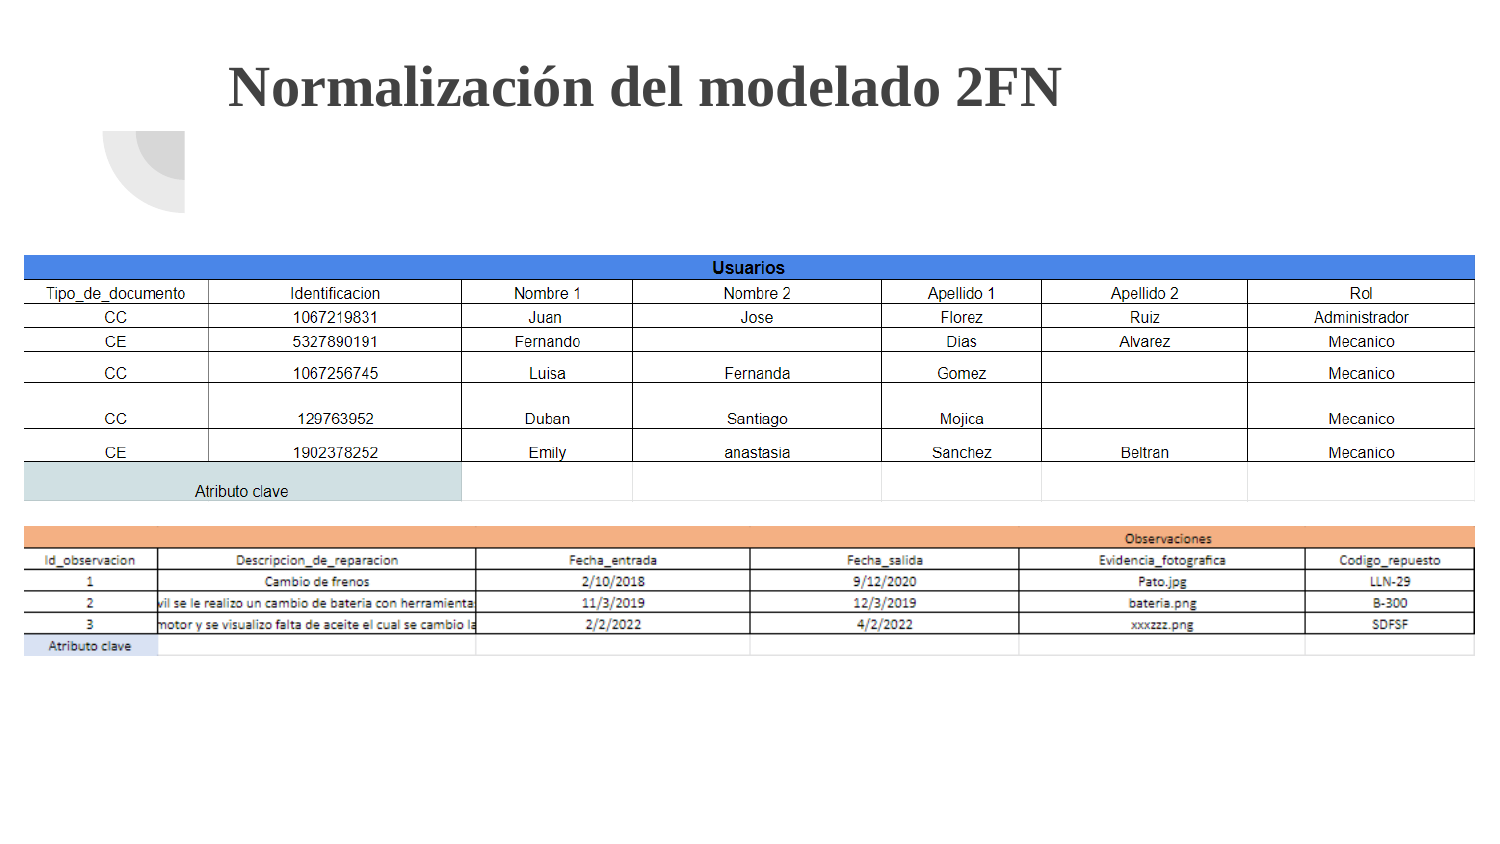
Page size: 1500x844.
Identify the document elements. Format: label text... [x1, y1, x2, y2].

title Normalización del modelado 2FN [213, 33, 1368, 198]
picture [24, 255, 1476, 503]
picture [24, 526, 1476, 657]
